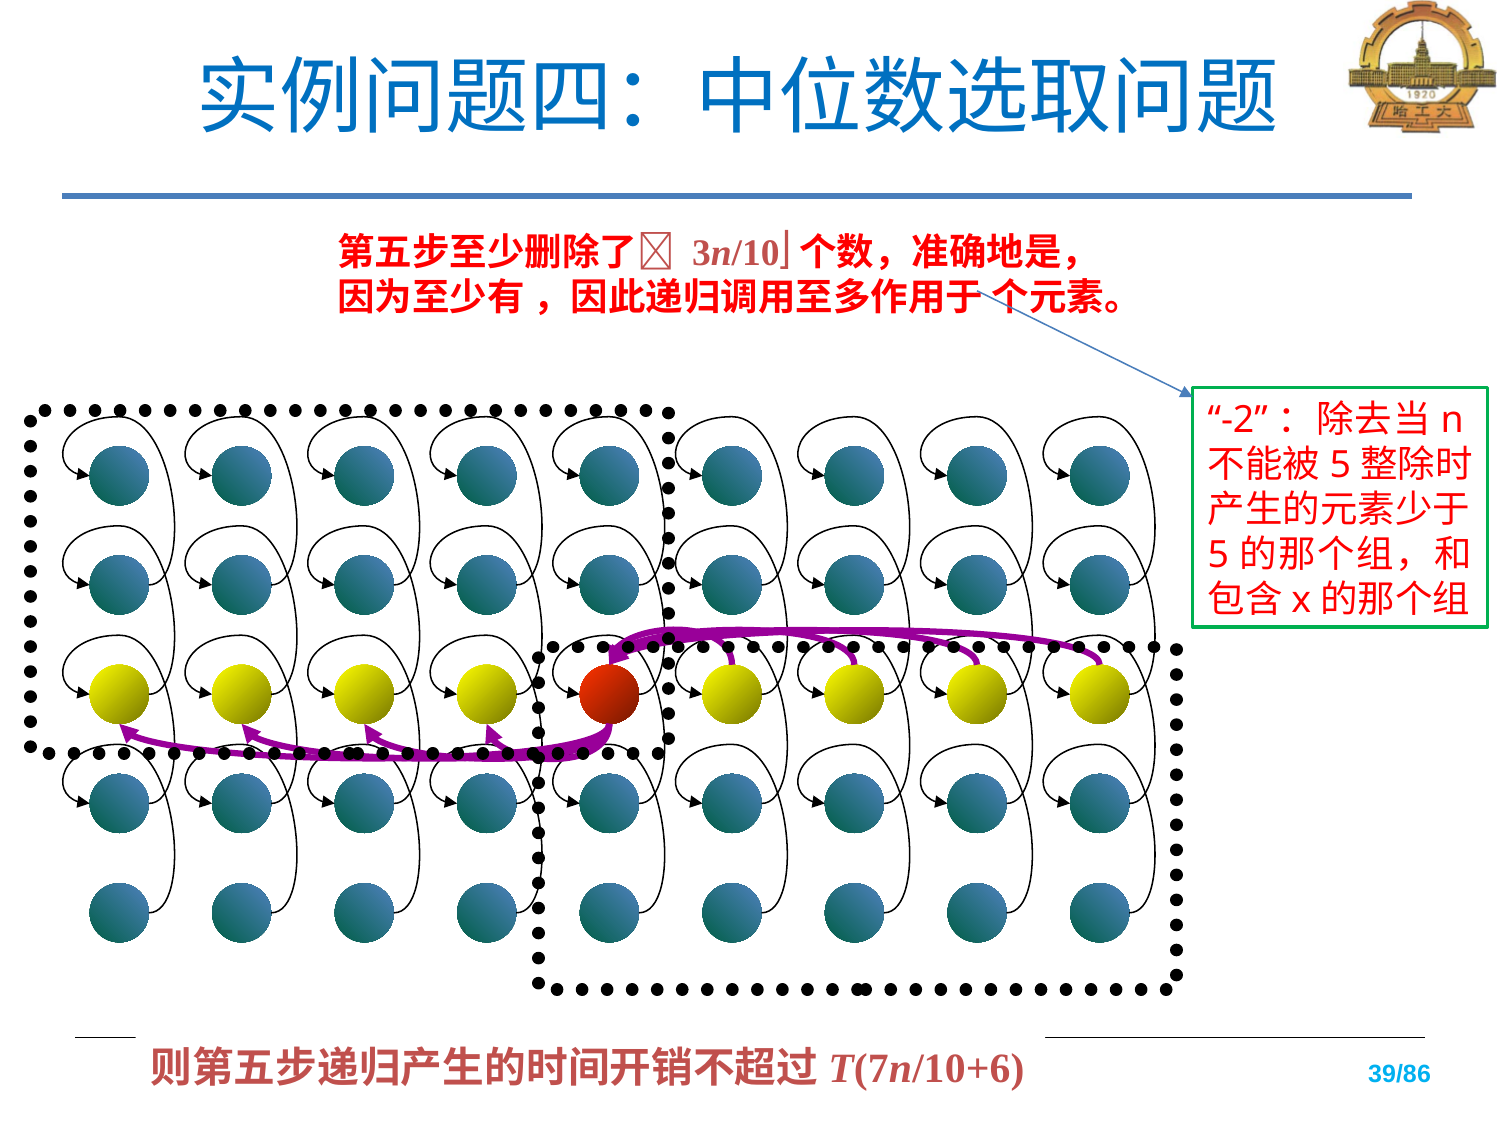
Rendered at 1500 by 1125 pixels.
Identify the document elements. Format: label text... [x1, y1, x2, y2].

text_box 则第五步递归产生的时间开销不超过T(7n/10+6) [135, 1013, 1046, 1118]
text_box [976, 290, 1194, 398]
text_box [30, 410, 1177, 990]
text_box “-2”：除去当n不能被5整除时产生的元素少于5的那个组，和包含x的那个组 [1192, 387, 1488, 628]
title 实例问题四：中位数选取问题 [62, 7, 1413, 179]
picture [1340, 0, 1500, 138]
